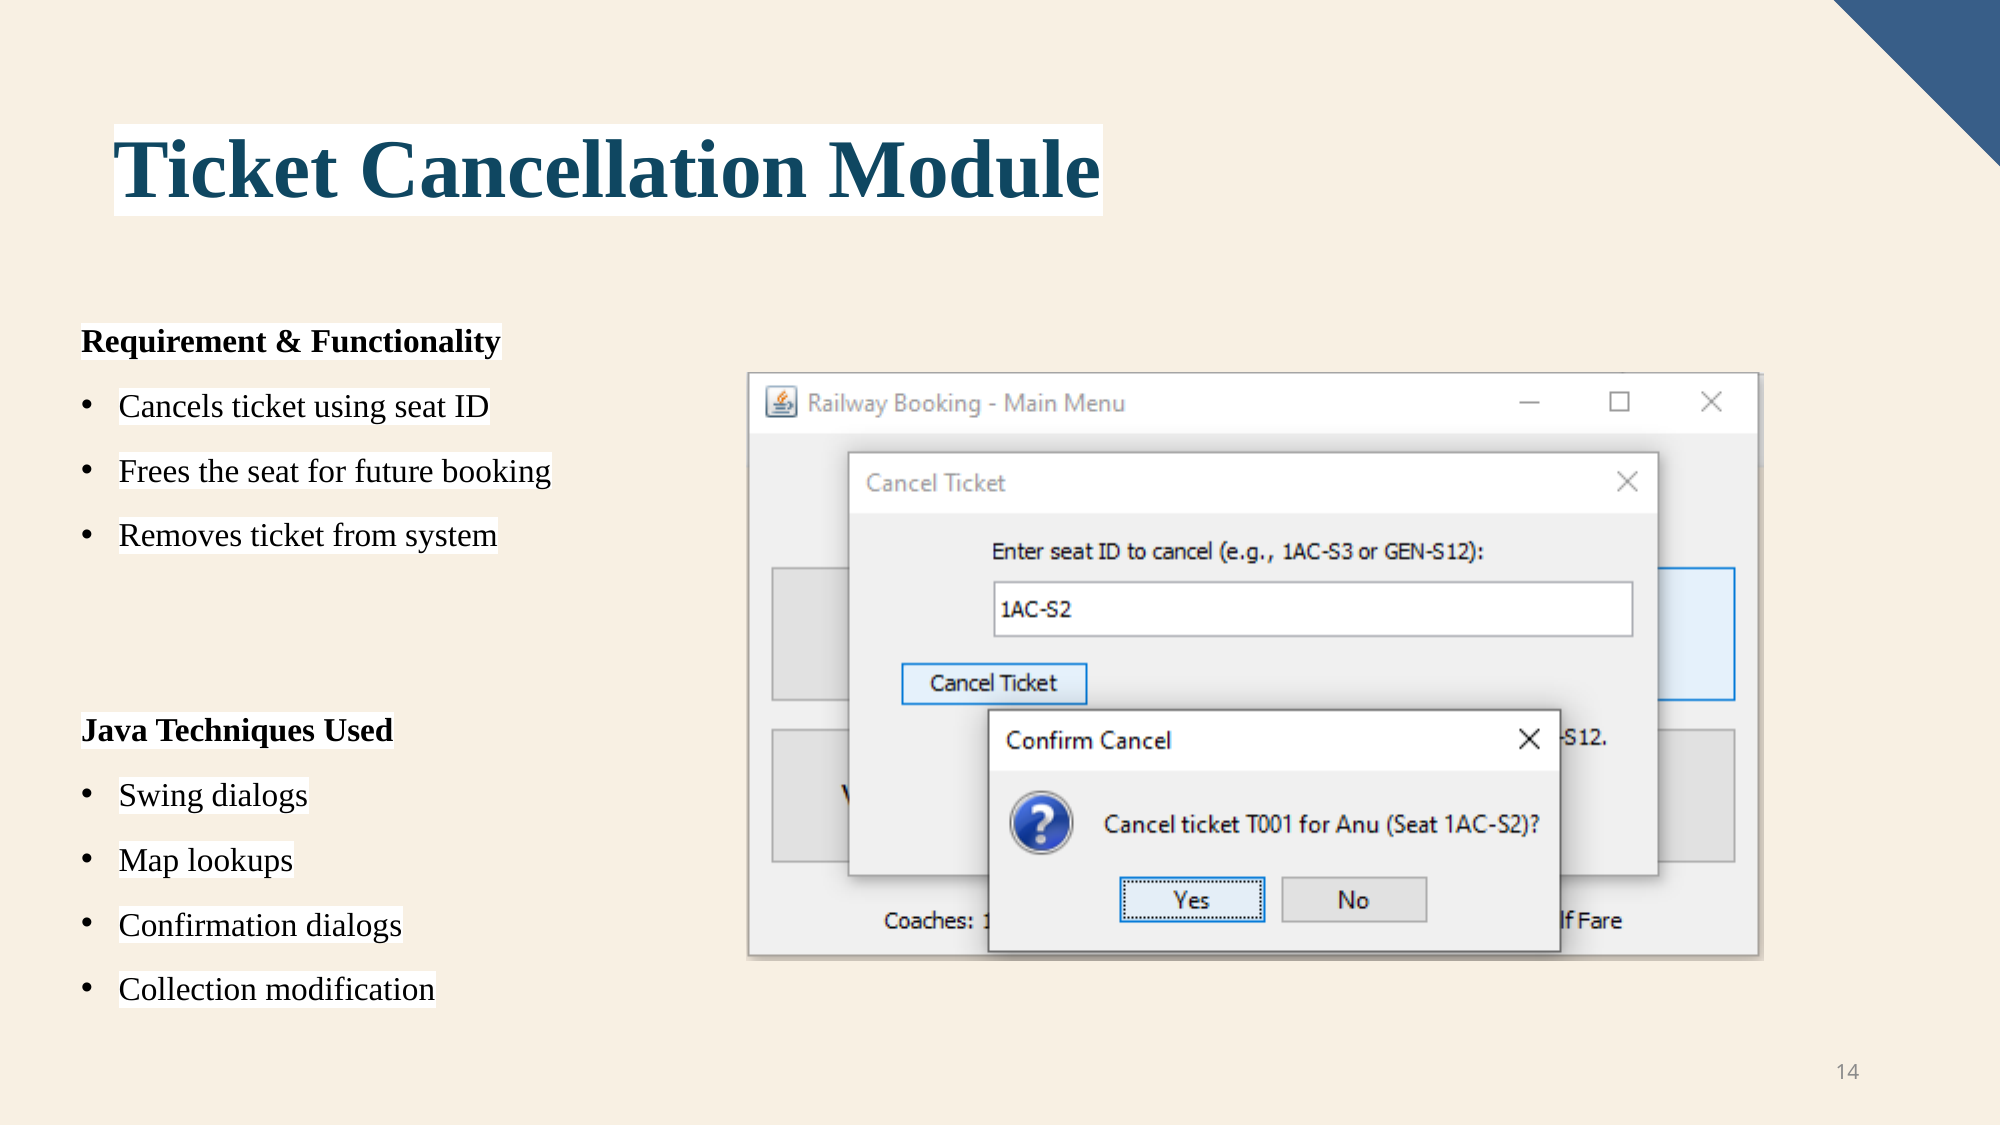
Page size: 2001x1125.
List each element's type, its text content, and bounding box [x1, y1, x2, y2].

slide_number 14 [1799, 1042, 1875, 1103]
picture [746, 372, 1764, 961]
text_box Ticket Cancellation Module [98, 107, 1567, 223]
list Requirement & Functionality Cancels ticket using seat ID Frees the seat for future booking Removes ticket from system Java Techniques Used Swing dialogs Map lookups Confirmation dialogs Collection modification [66, 311, 891, 1104]
